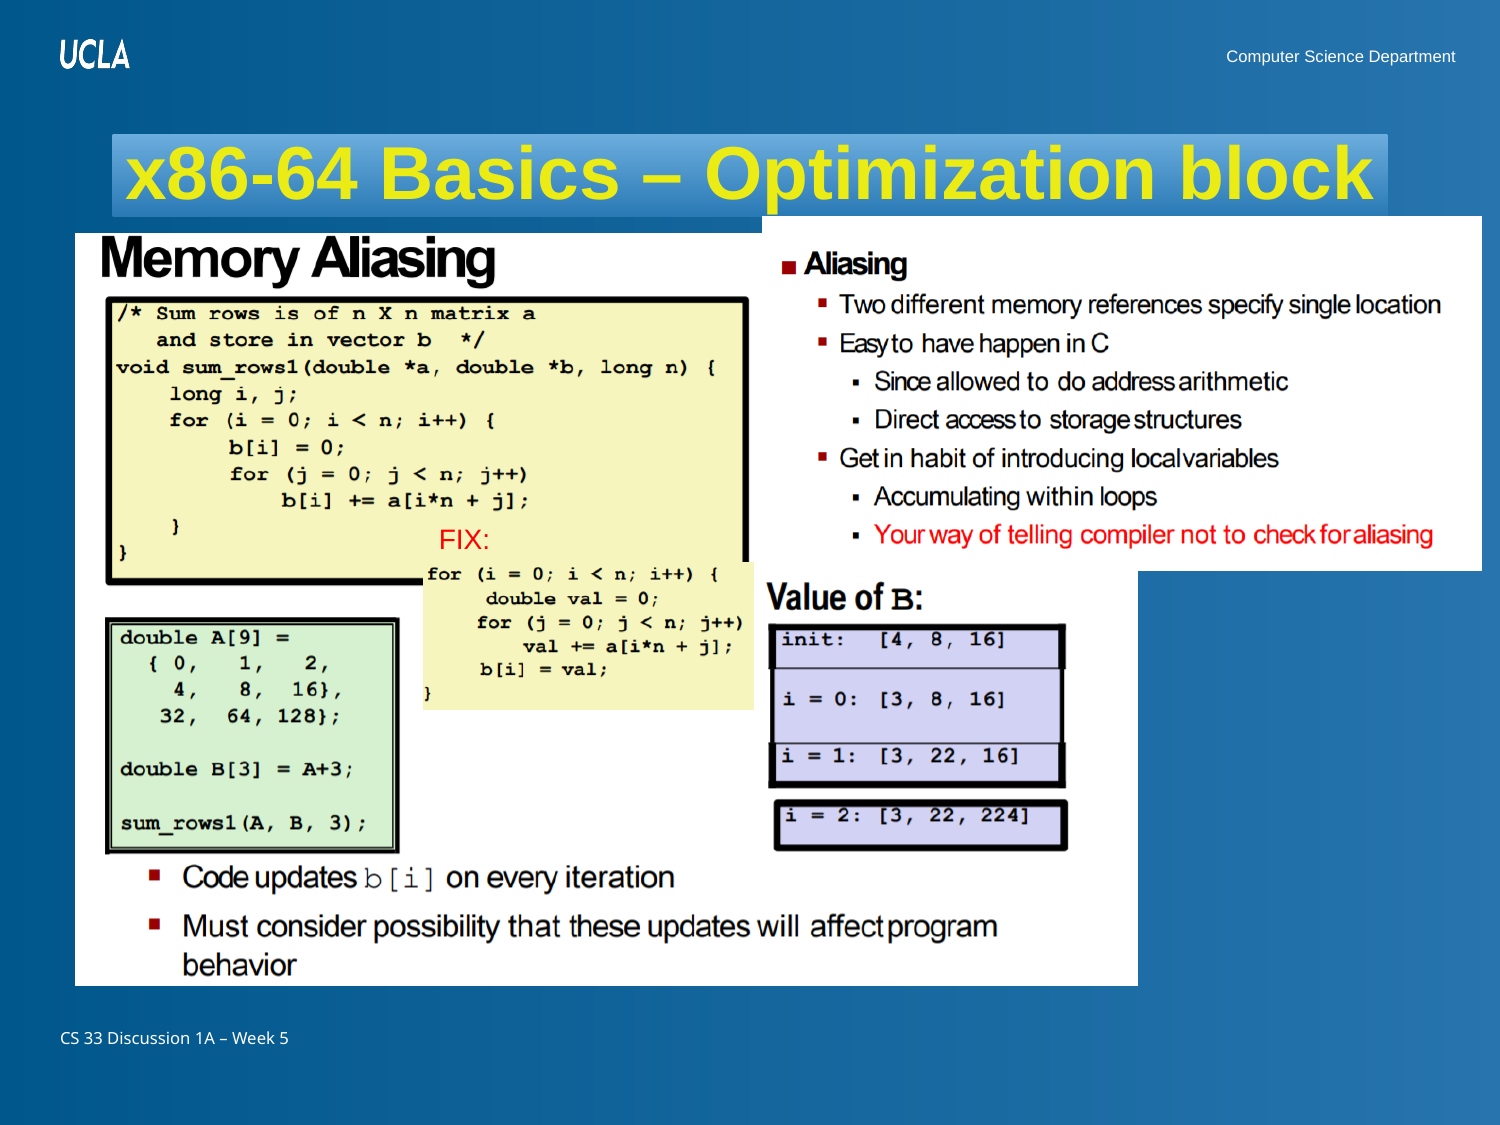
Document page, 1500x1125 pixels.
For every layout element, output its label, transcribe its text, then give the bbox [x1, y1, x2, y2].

picture [60, 38, 130, 69]
title x86-64 Basics – Optimization block [112, 134, 1388, 217]
picture [74, 216, 1482, 986]
